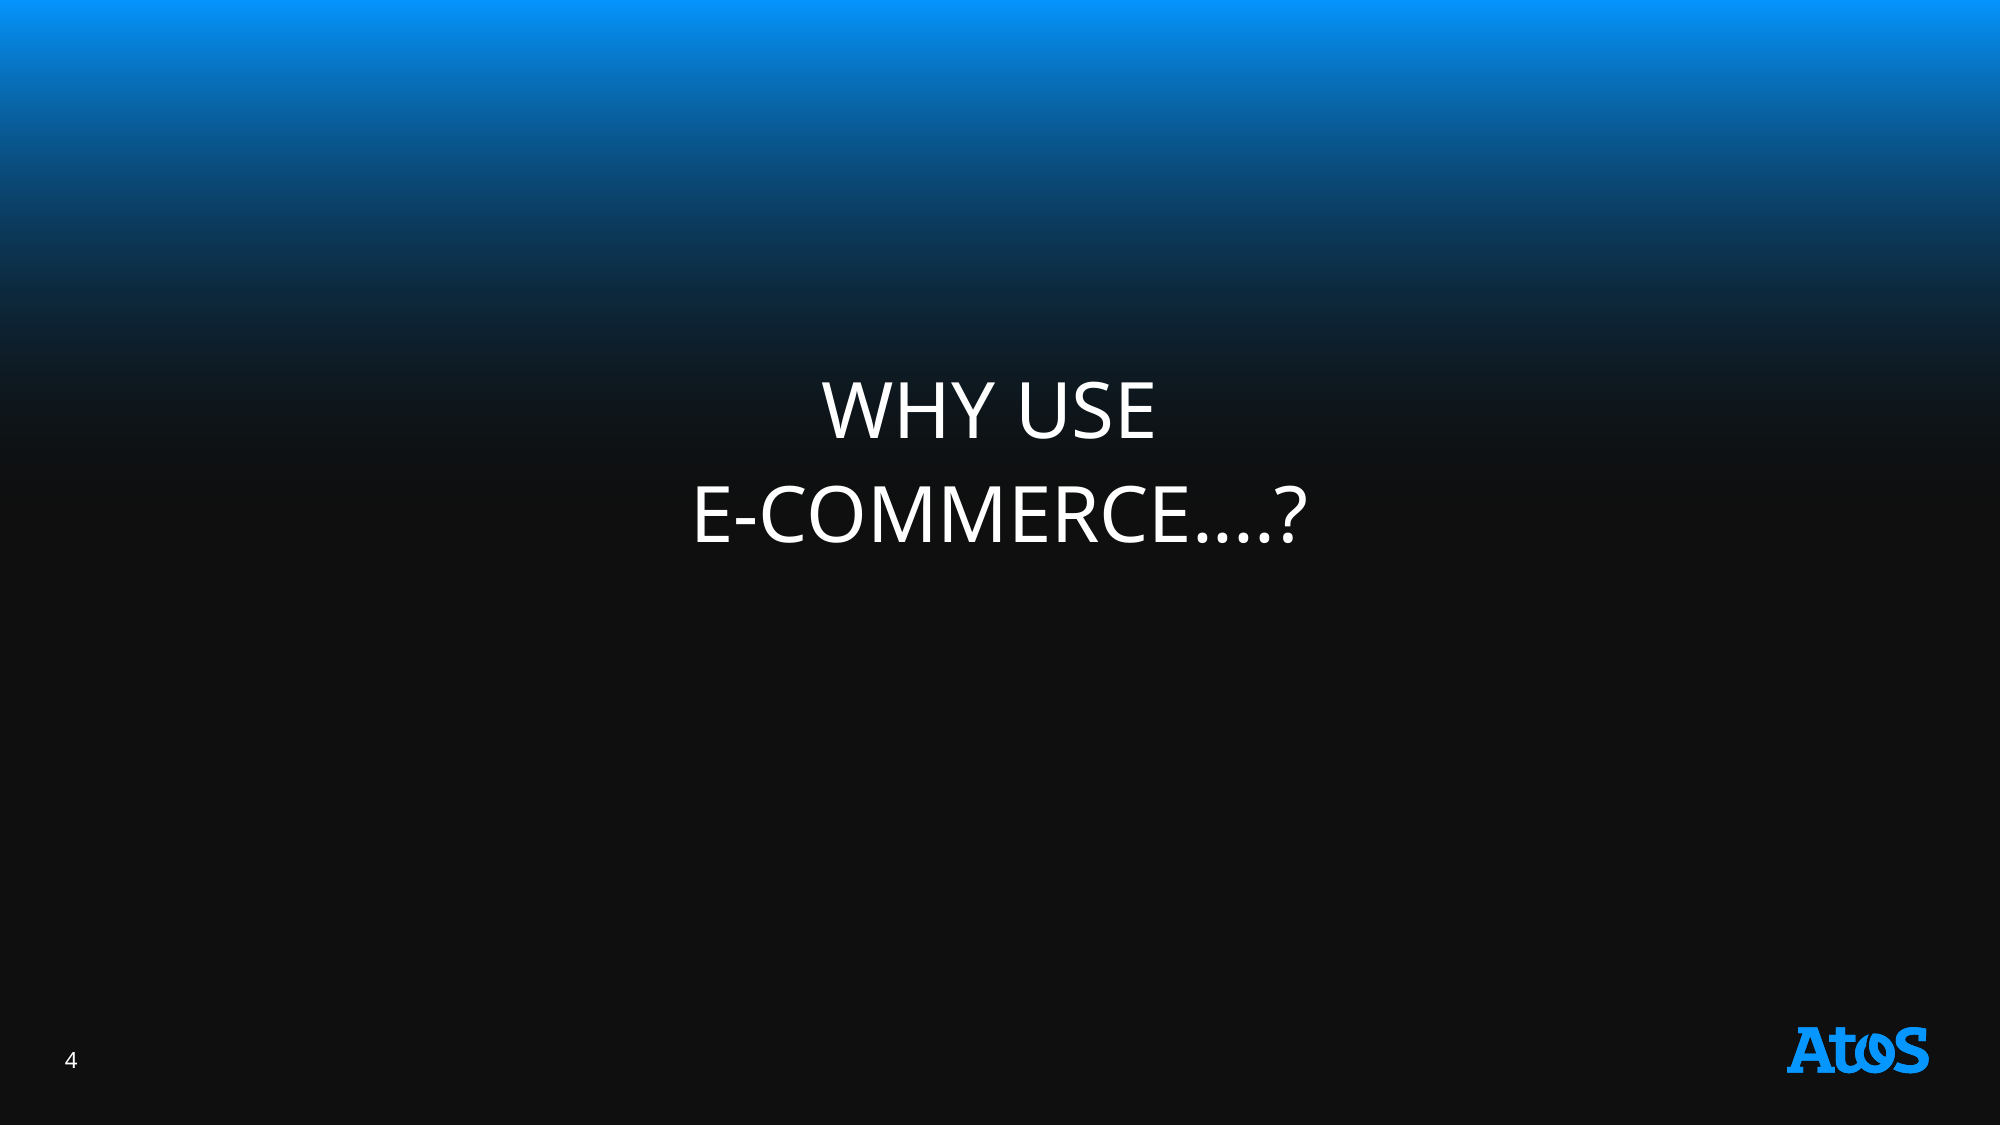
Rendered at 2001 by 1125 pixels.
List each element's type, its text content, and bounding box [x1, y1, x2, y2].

list WHY USE E-COMMERCE....? [483, 412, 1517, 611]
slide_number 4 [49, 1037, 147, 1086]
